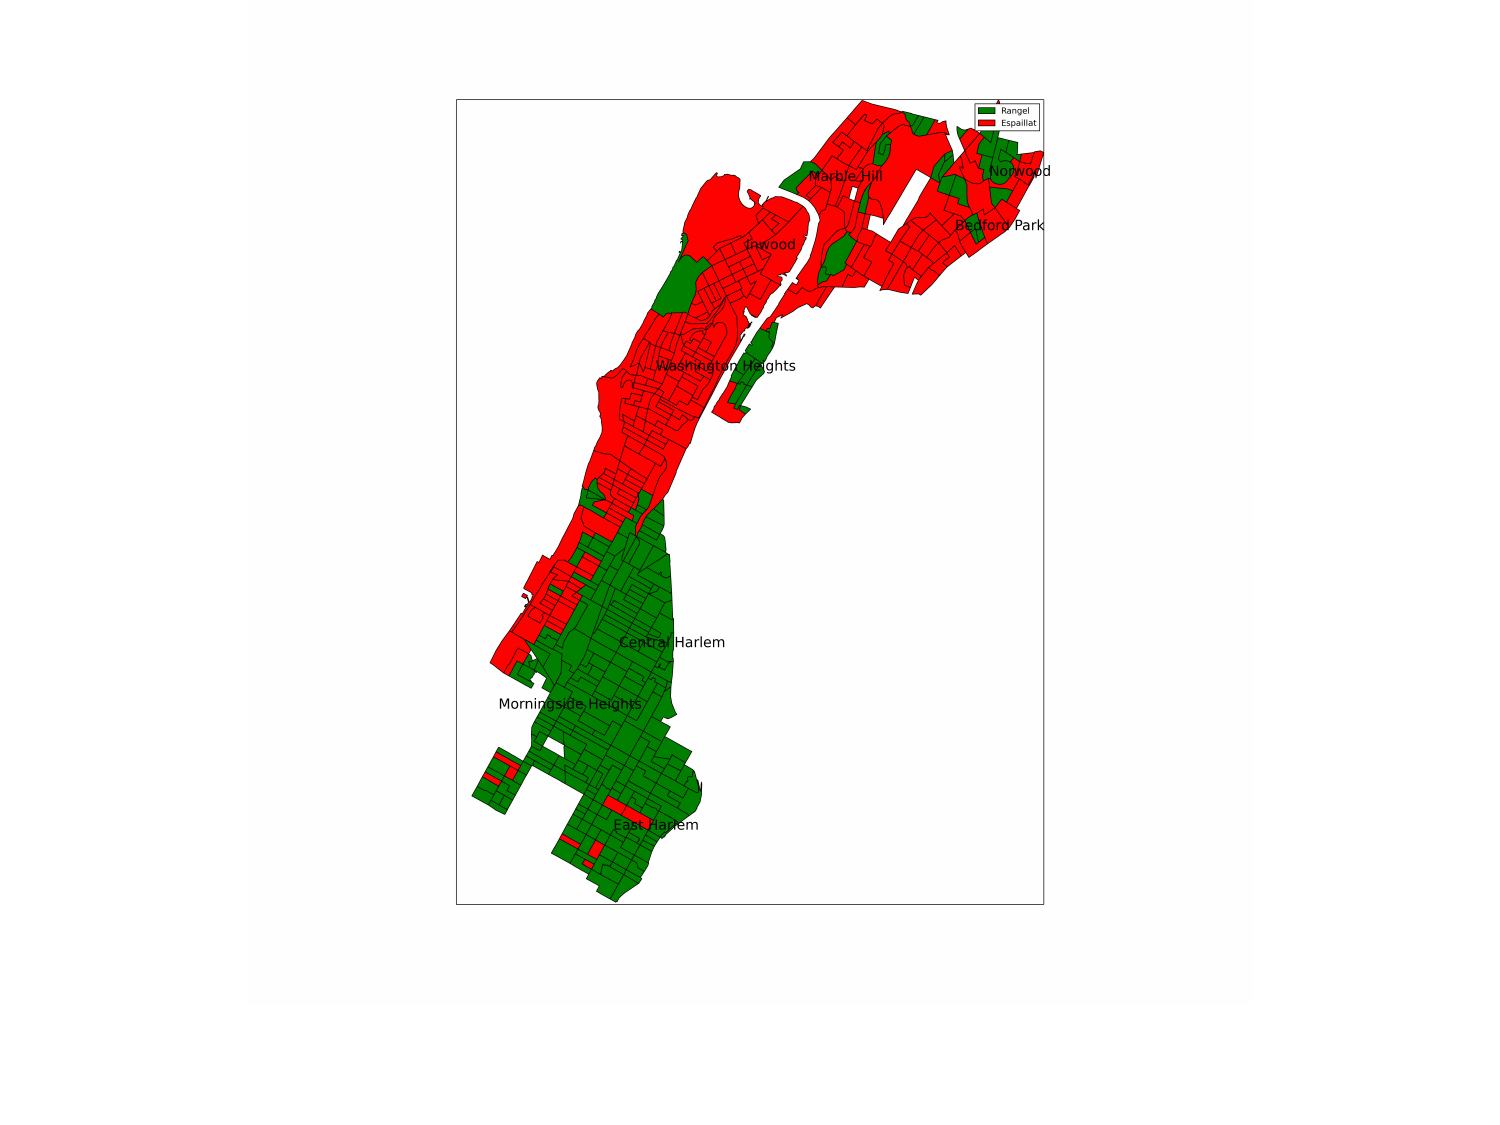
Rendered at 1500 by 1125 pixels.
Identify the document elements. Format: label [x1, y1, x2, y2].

list [74, 0, 1426, 1006]
